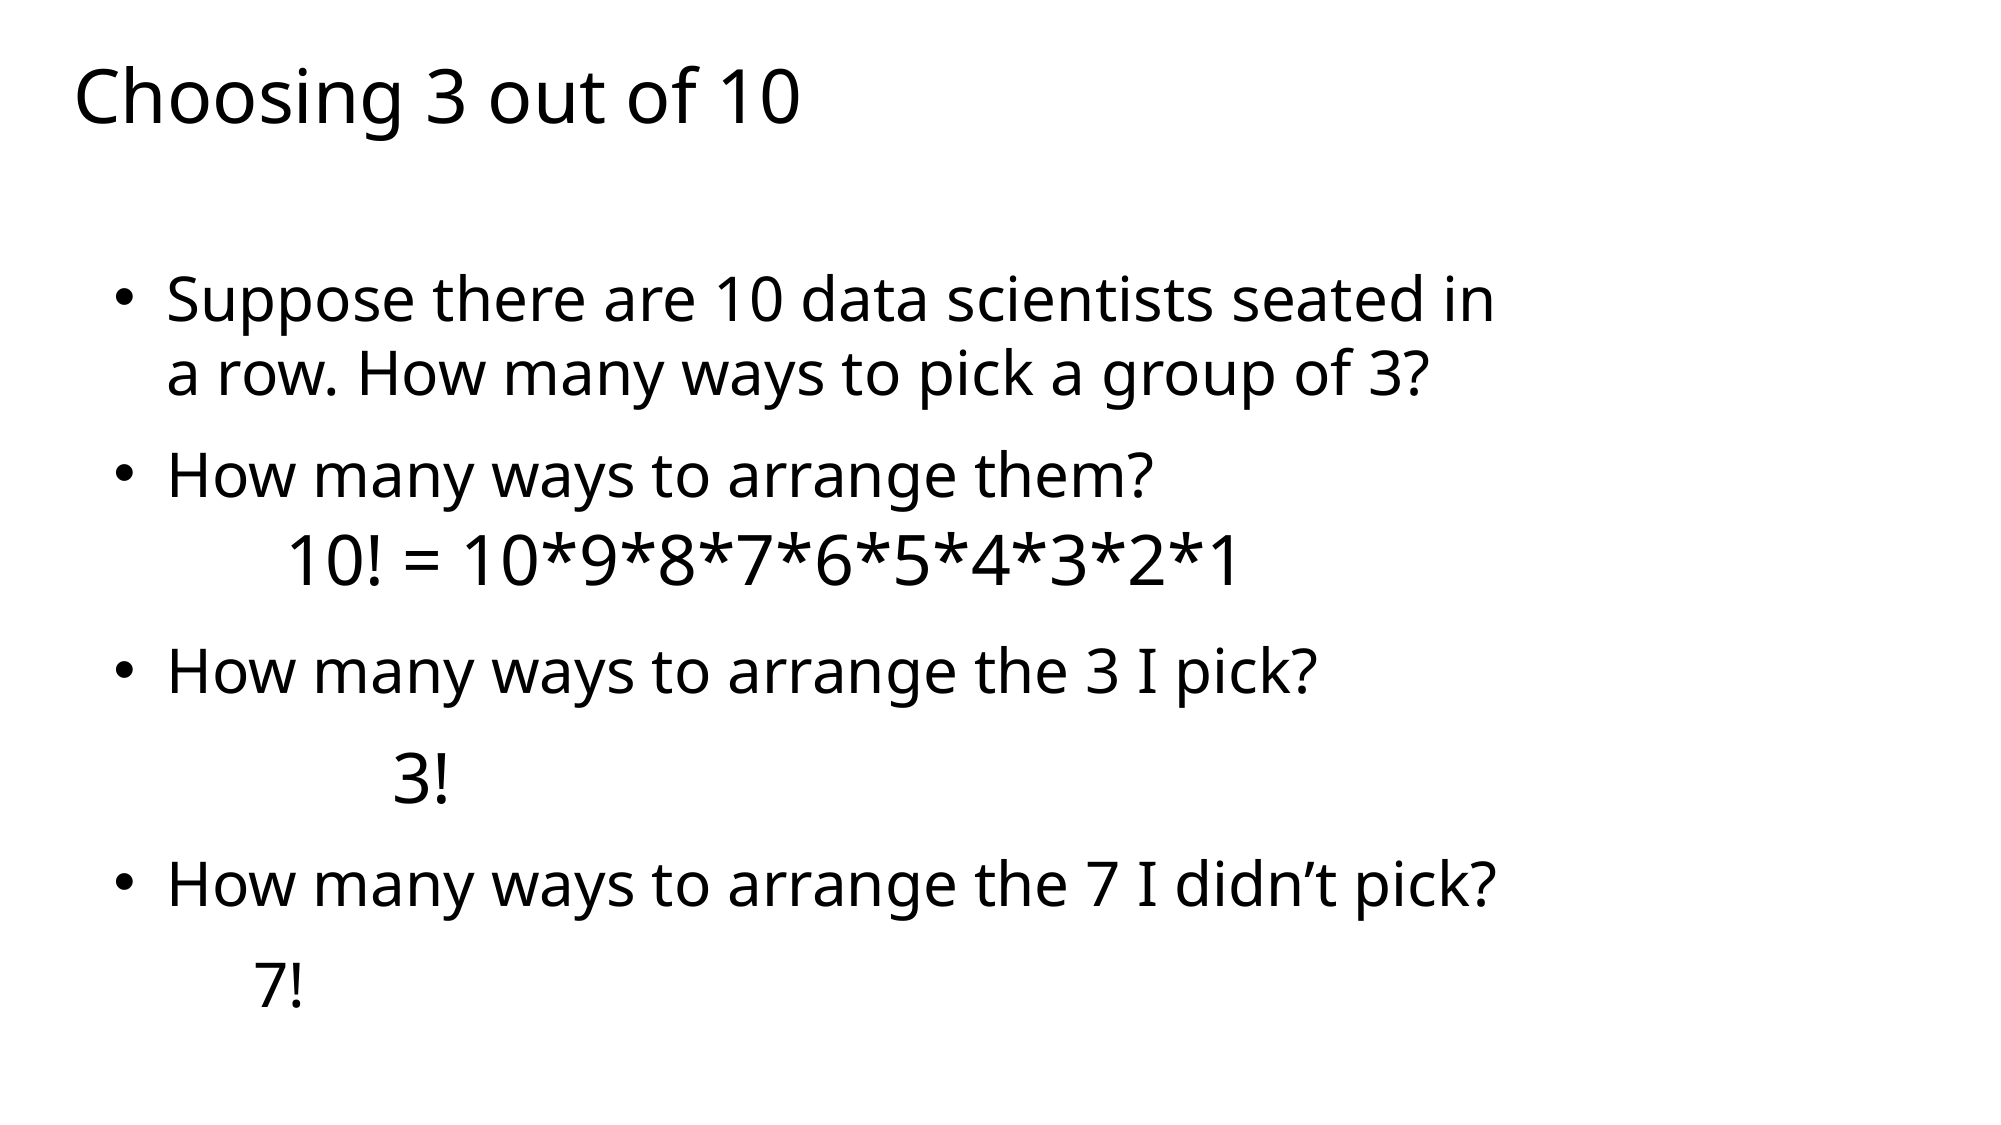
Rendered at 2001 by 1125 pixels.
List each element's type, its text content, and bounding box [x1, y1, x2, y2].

text_box Choosing 3 out of 10 [0, 0, 1350, 188]
list Suppose there are 10 data scientists seated in a row. How many ways to pick a group of 3? How many ways to arrange them? 10! = 10*9*8*7*6*5*4*3*2*1 How many ways to arrange the 3 I pick? 3! How many ways to arrange the 7 I didn’t pick? 7! [99, 251, 1522, 1045]
